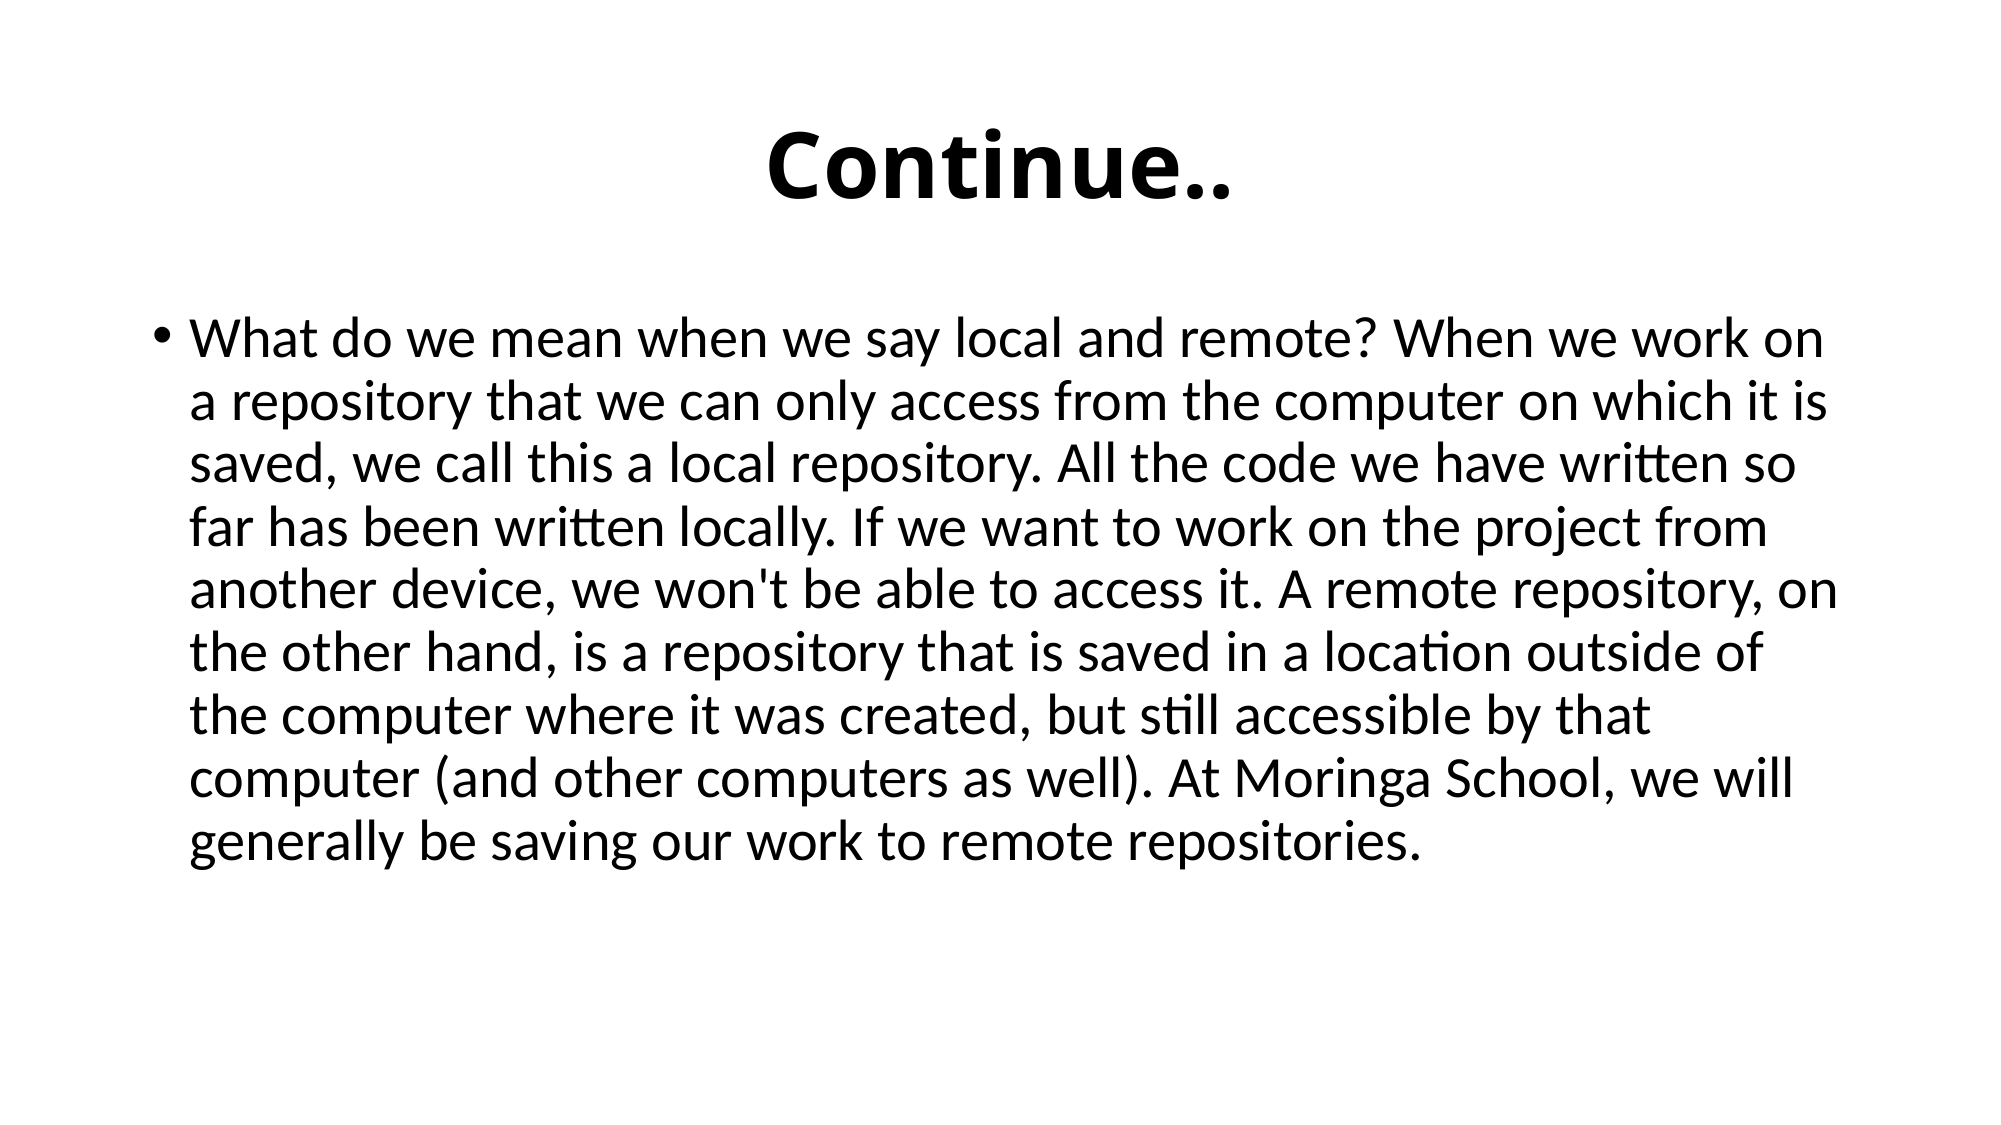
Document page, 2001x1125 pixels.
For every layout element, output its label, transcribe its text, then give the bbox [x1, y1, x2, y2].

text_box What do we mean when we say local and remote? When we work on a repository that we can only access from the computer on which it is saved, we call this a local repository. All the code we have written so far has been written locally. If we want to work on the project from another device, we won't be able to access it. A remote repository, on the other hand, is a repository that is saved in a location outside of the computer where it was created, but still accessible by that computer (and other computers as well). At Moringa School, we will generally be saving our work to remote repositories. [137, 299, 1863, 1014]
text_box Continue.. [137, 59, 1863, 278]
